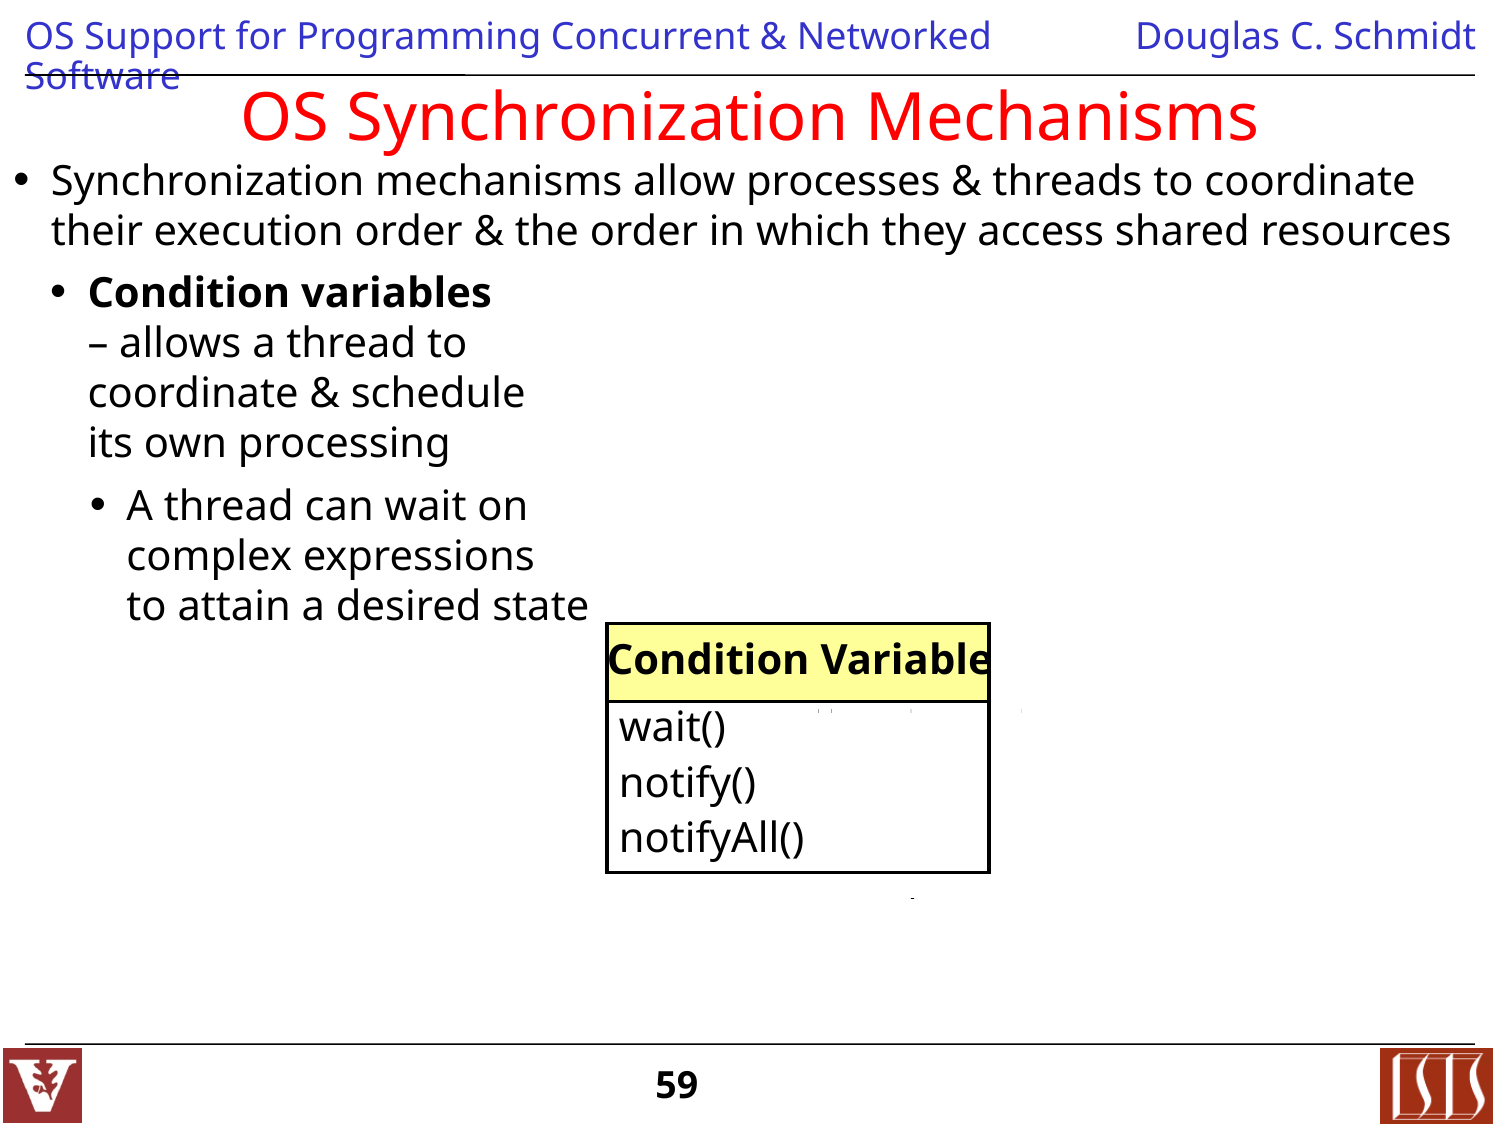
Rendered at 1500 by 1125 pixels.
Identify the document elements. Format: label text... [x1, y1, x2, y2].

picture [3, 1048, 82, 1123]
picture [1380, 1048, 1493, 1124]
text_box Condition Variable [585, 630, 1014, 693]
text_box Synchronization mechanisms allow processes & threads to coordinate their execution order & the order in which they access shared resources Condition variables – allows a thread to coordinate & schedule its own processing A thread can wait on complex expressions to attain a desired state [0, 145, 1500, 699]
text_box [607, 623, 990, 630]
text_box [607, 701, 990, 873]
text_box [607, 693, 990, 701]
title OS Synchronization Mechanisms [1, 38, 1500, 189]
text_box wait() notify() notifyAll() [604, 696, 956, 821]
